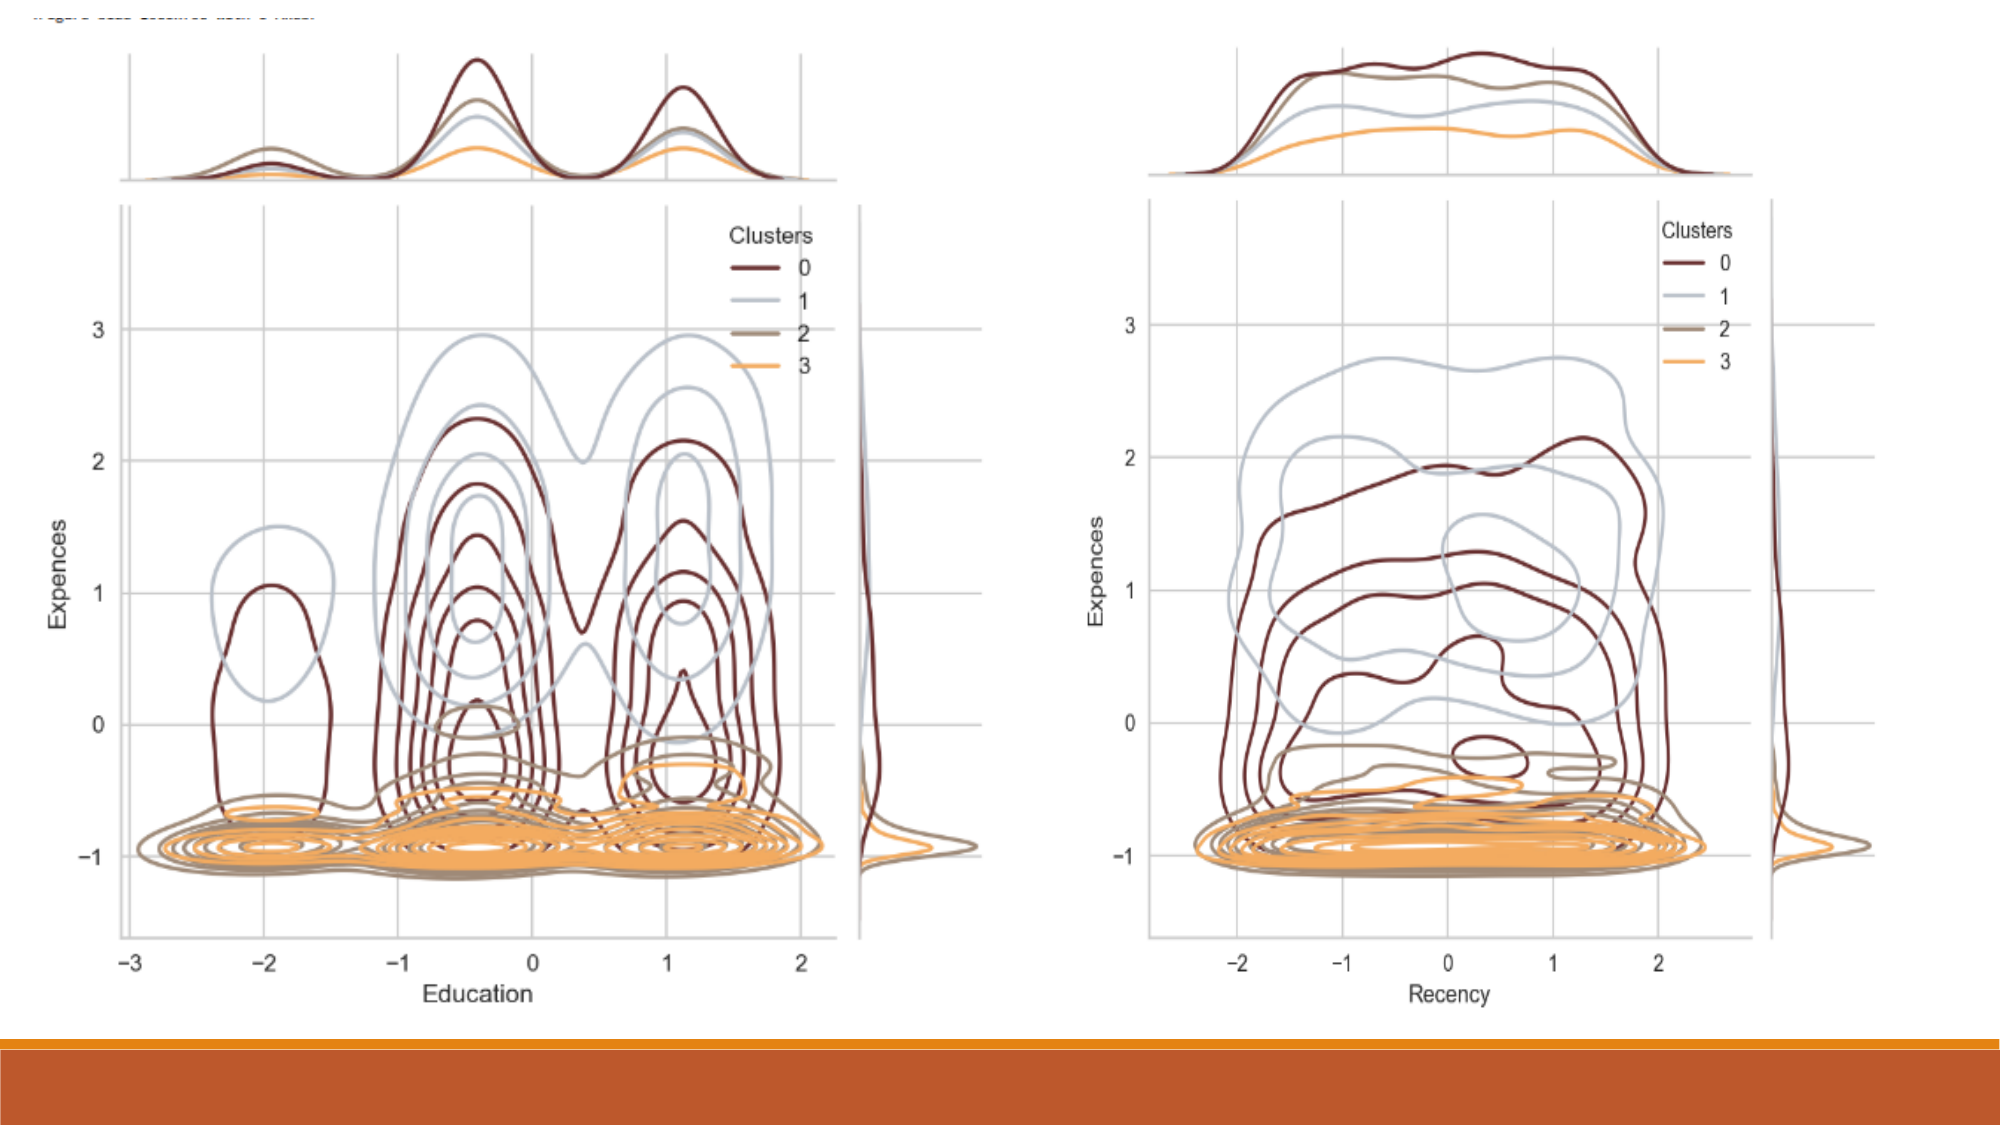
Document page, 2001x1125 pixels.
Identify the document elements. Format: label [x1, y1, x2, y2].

picture [14, 18, 1962, 1032]
